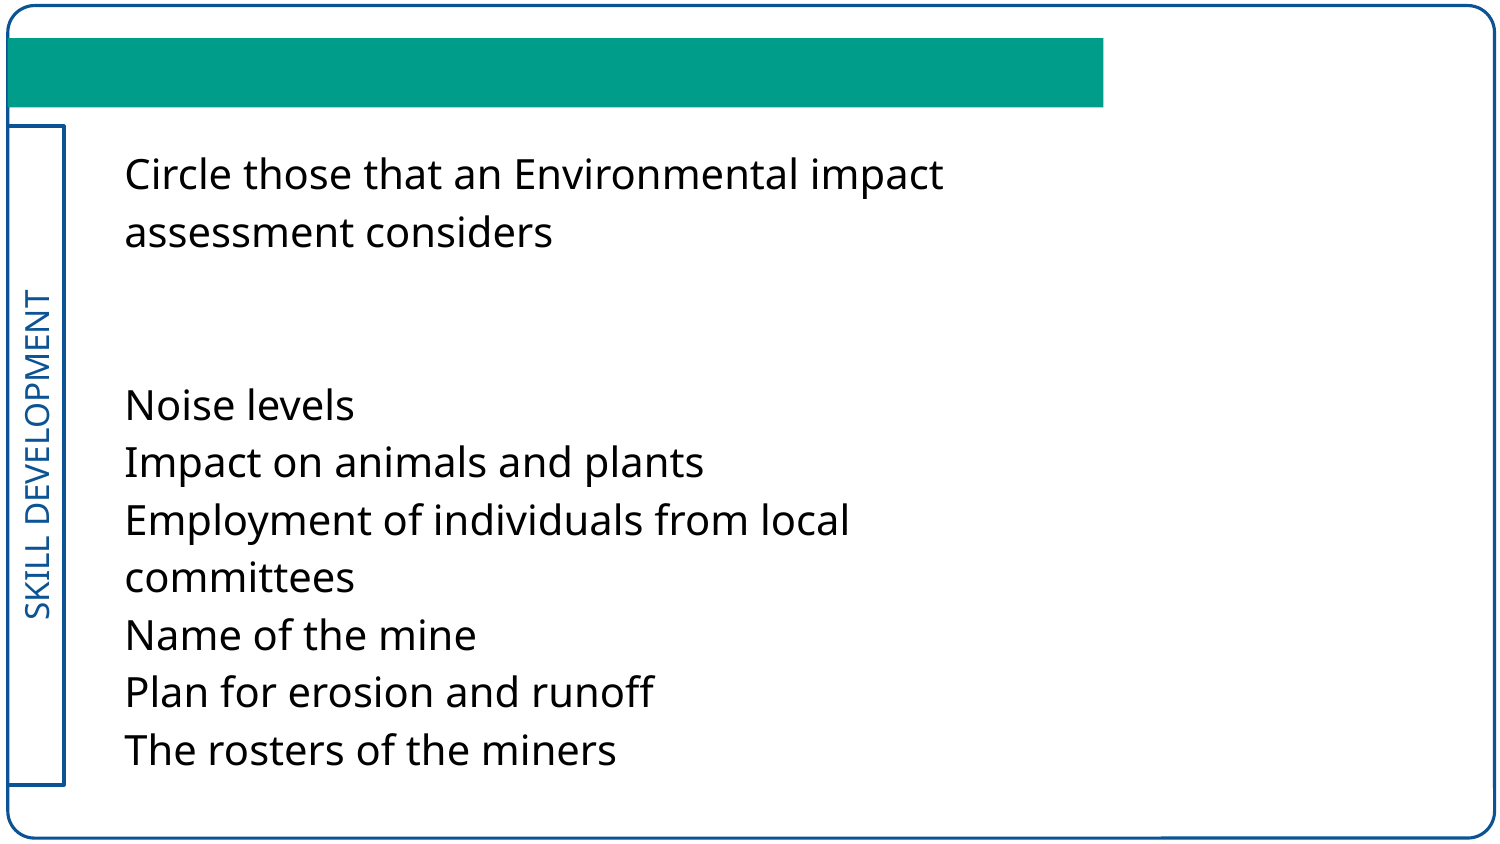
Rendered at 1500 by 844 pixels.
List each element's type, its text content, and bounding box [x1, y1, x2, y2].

list Circle those that an Environmental impact assessment considers Noise levels Impact on animals and plants Employment of individuals from local committees Name of the mine Plan for erosion and runoff The rosters of the miners [90, 125, 1104, 807]
